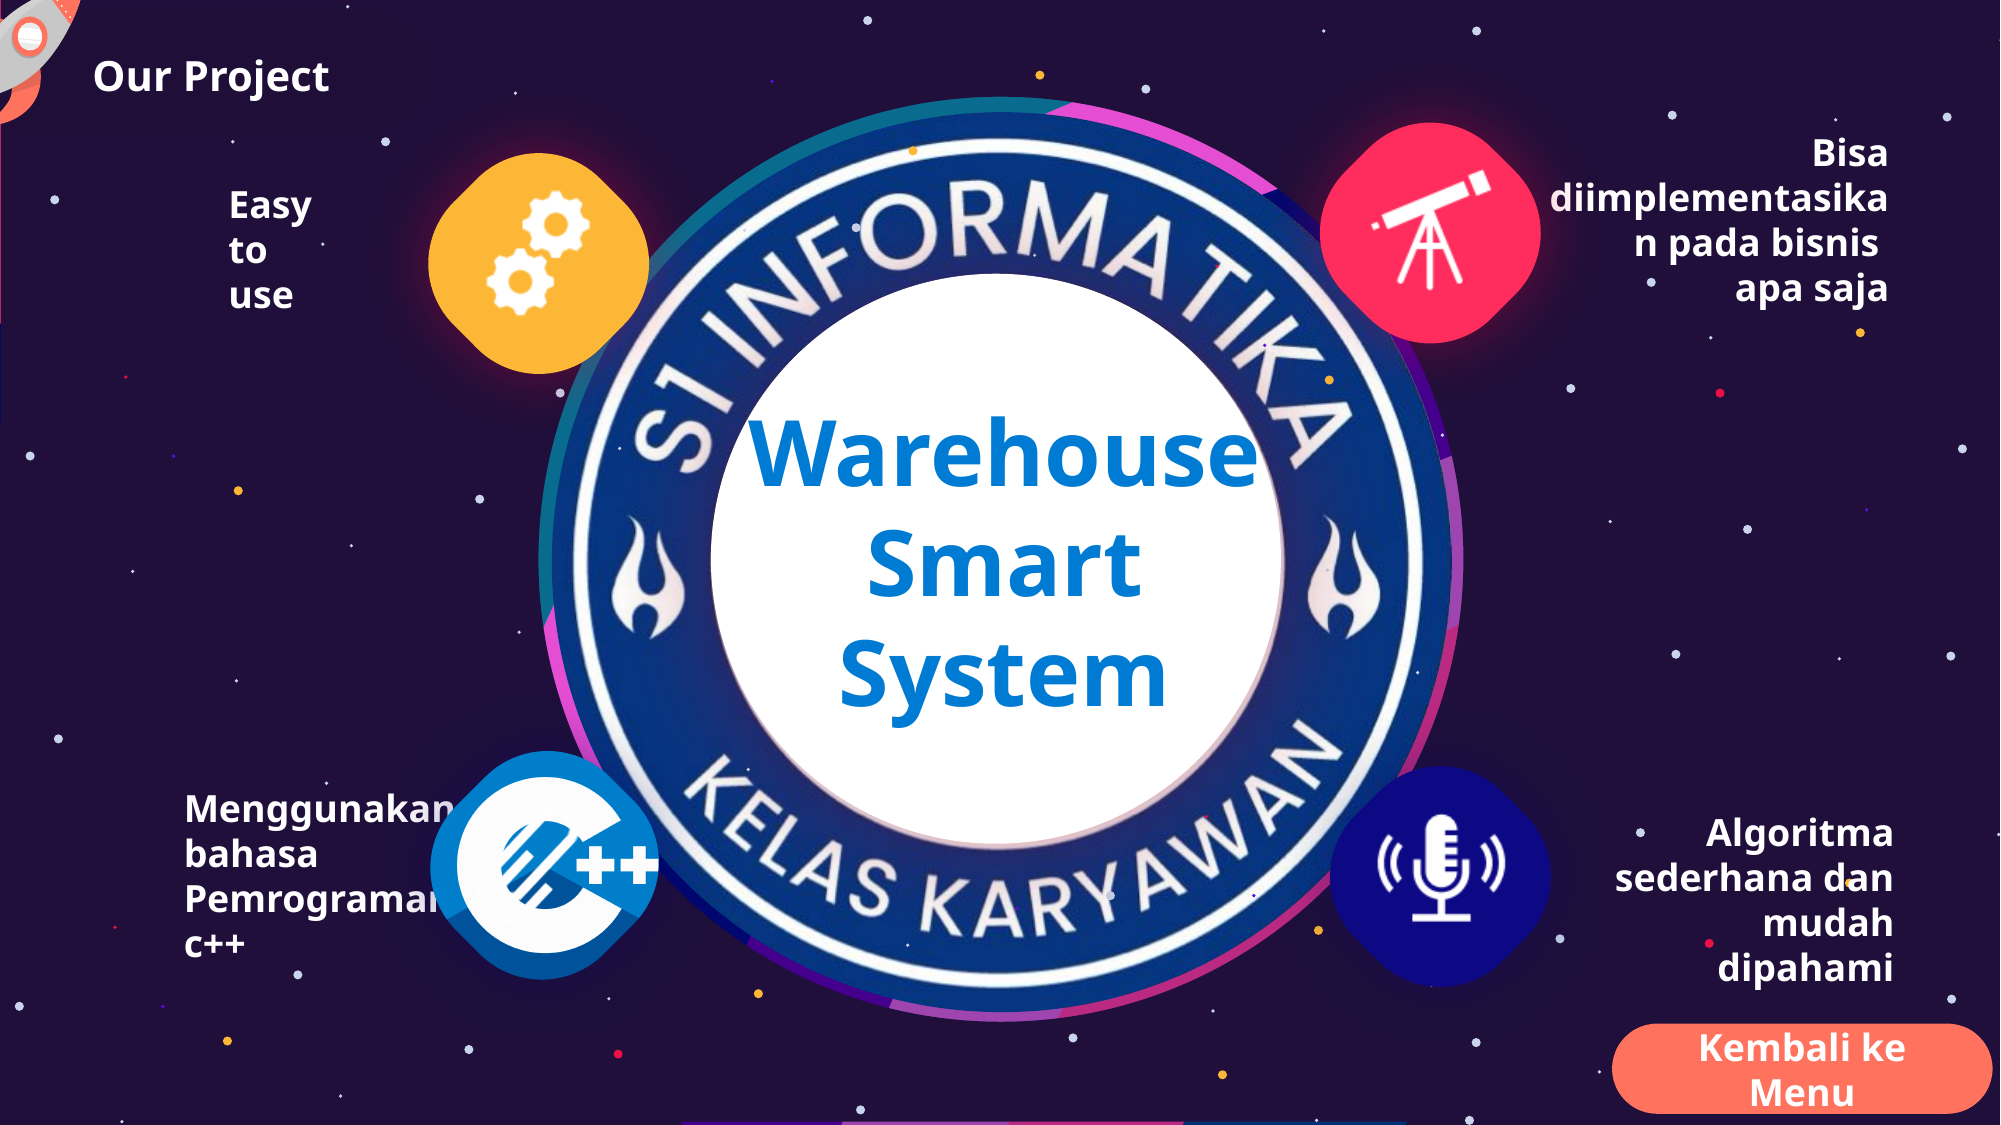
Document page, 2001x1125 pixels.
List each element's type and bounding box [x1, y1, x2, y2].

text_box [435, 159, 643, 367]
text_box [1326, 129, 1534, 337]
text_box [0, 0, 430, 199]
text_box [0, 0, 2000, 1125]
text_box [436, 760, 654, 970]
text_box [1336, 772, 1544, 980]
